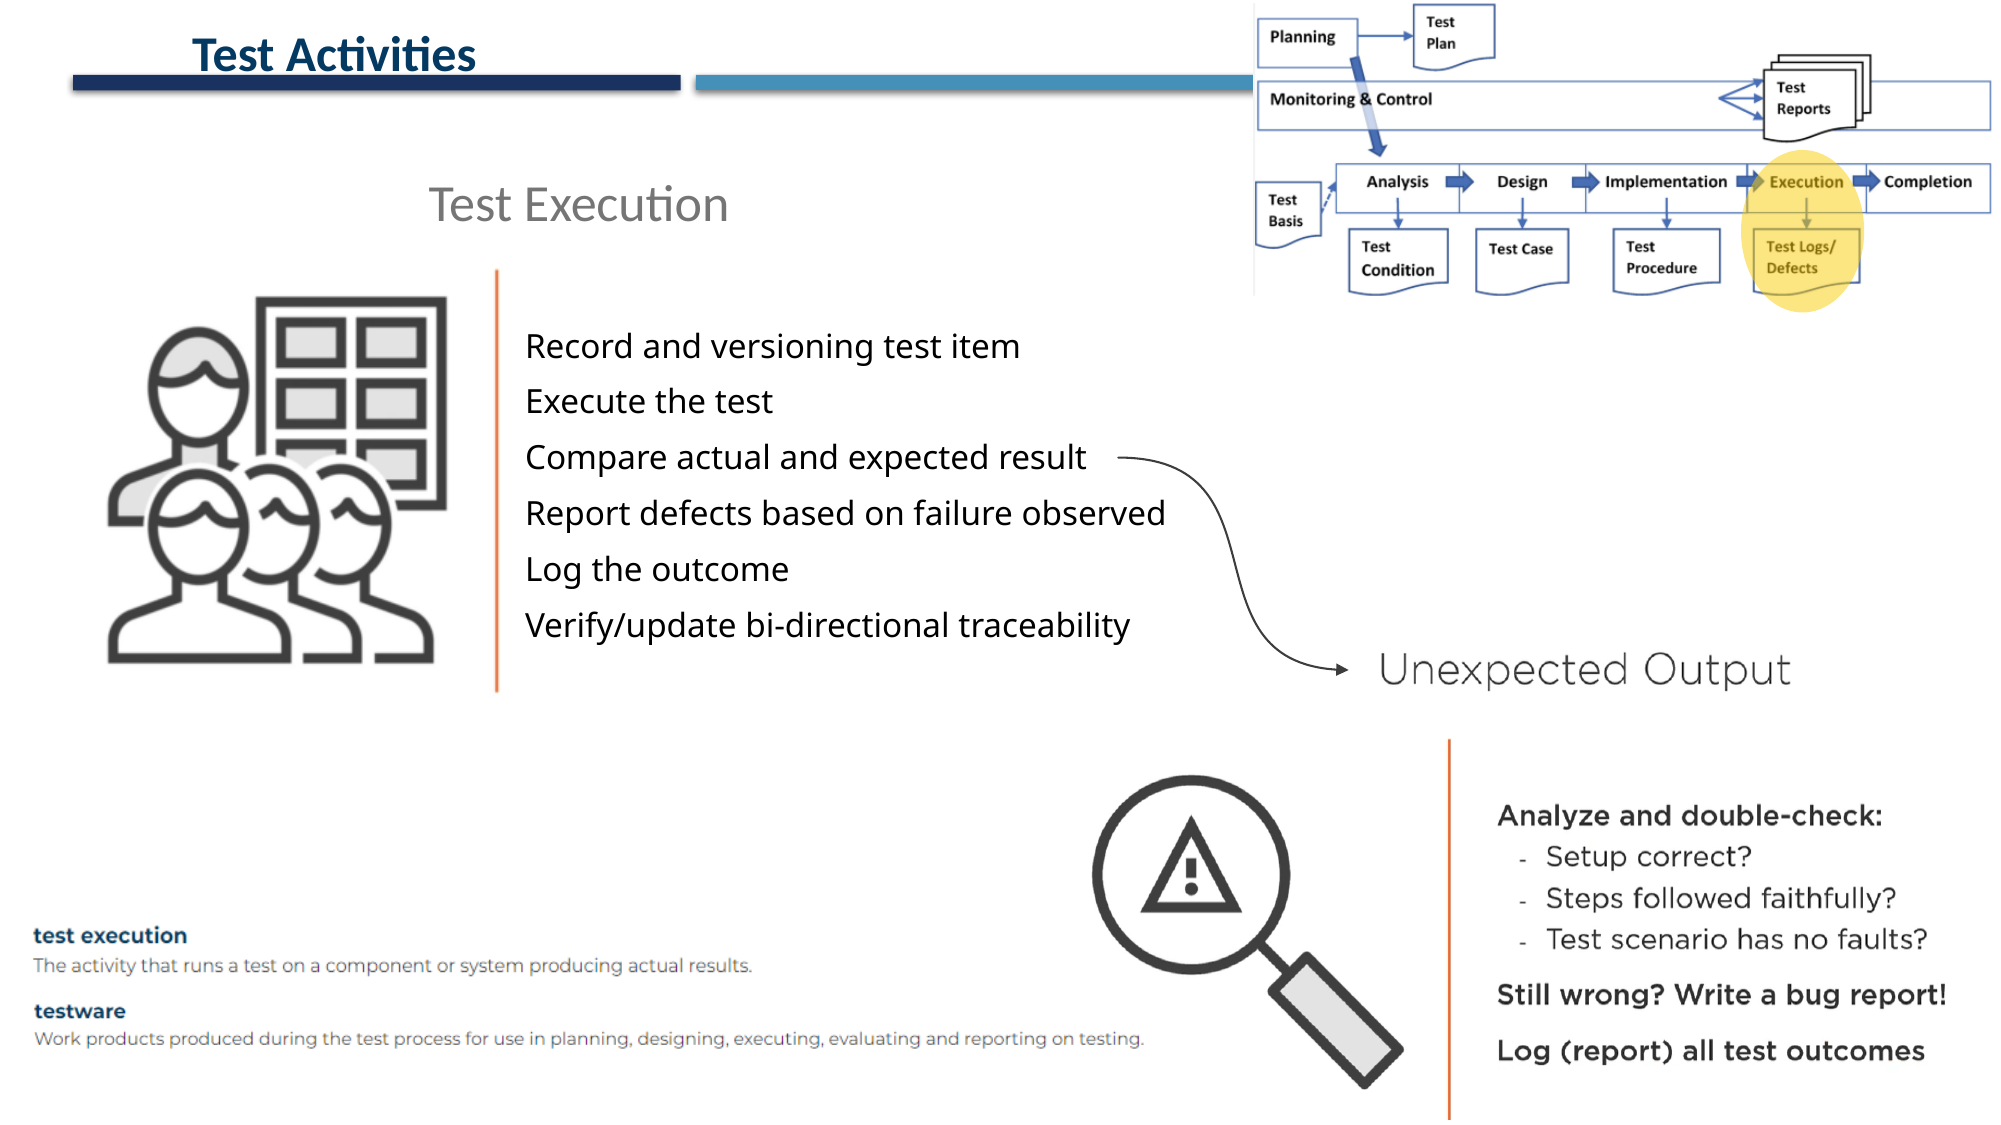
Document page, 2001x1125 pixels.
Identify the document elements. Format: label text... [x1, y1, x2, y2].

text_box Test Activities [177, 13, 1247, 71]
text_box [1117, 457, 1350, 671]
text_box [88, 130, 1233, 711]
text_box [1780, 309, 1825, 315]
picture [22, 637, 2000, 1121]
picture [1252, 0, 2000, 300]
